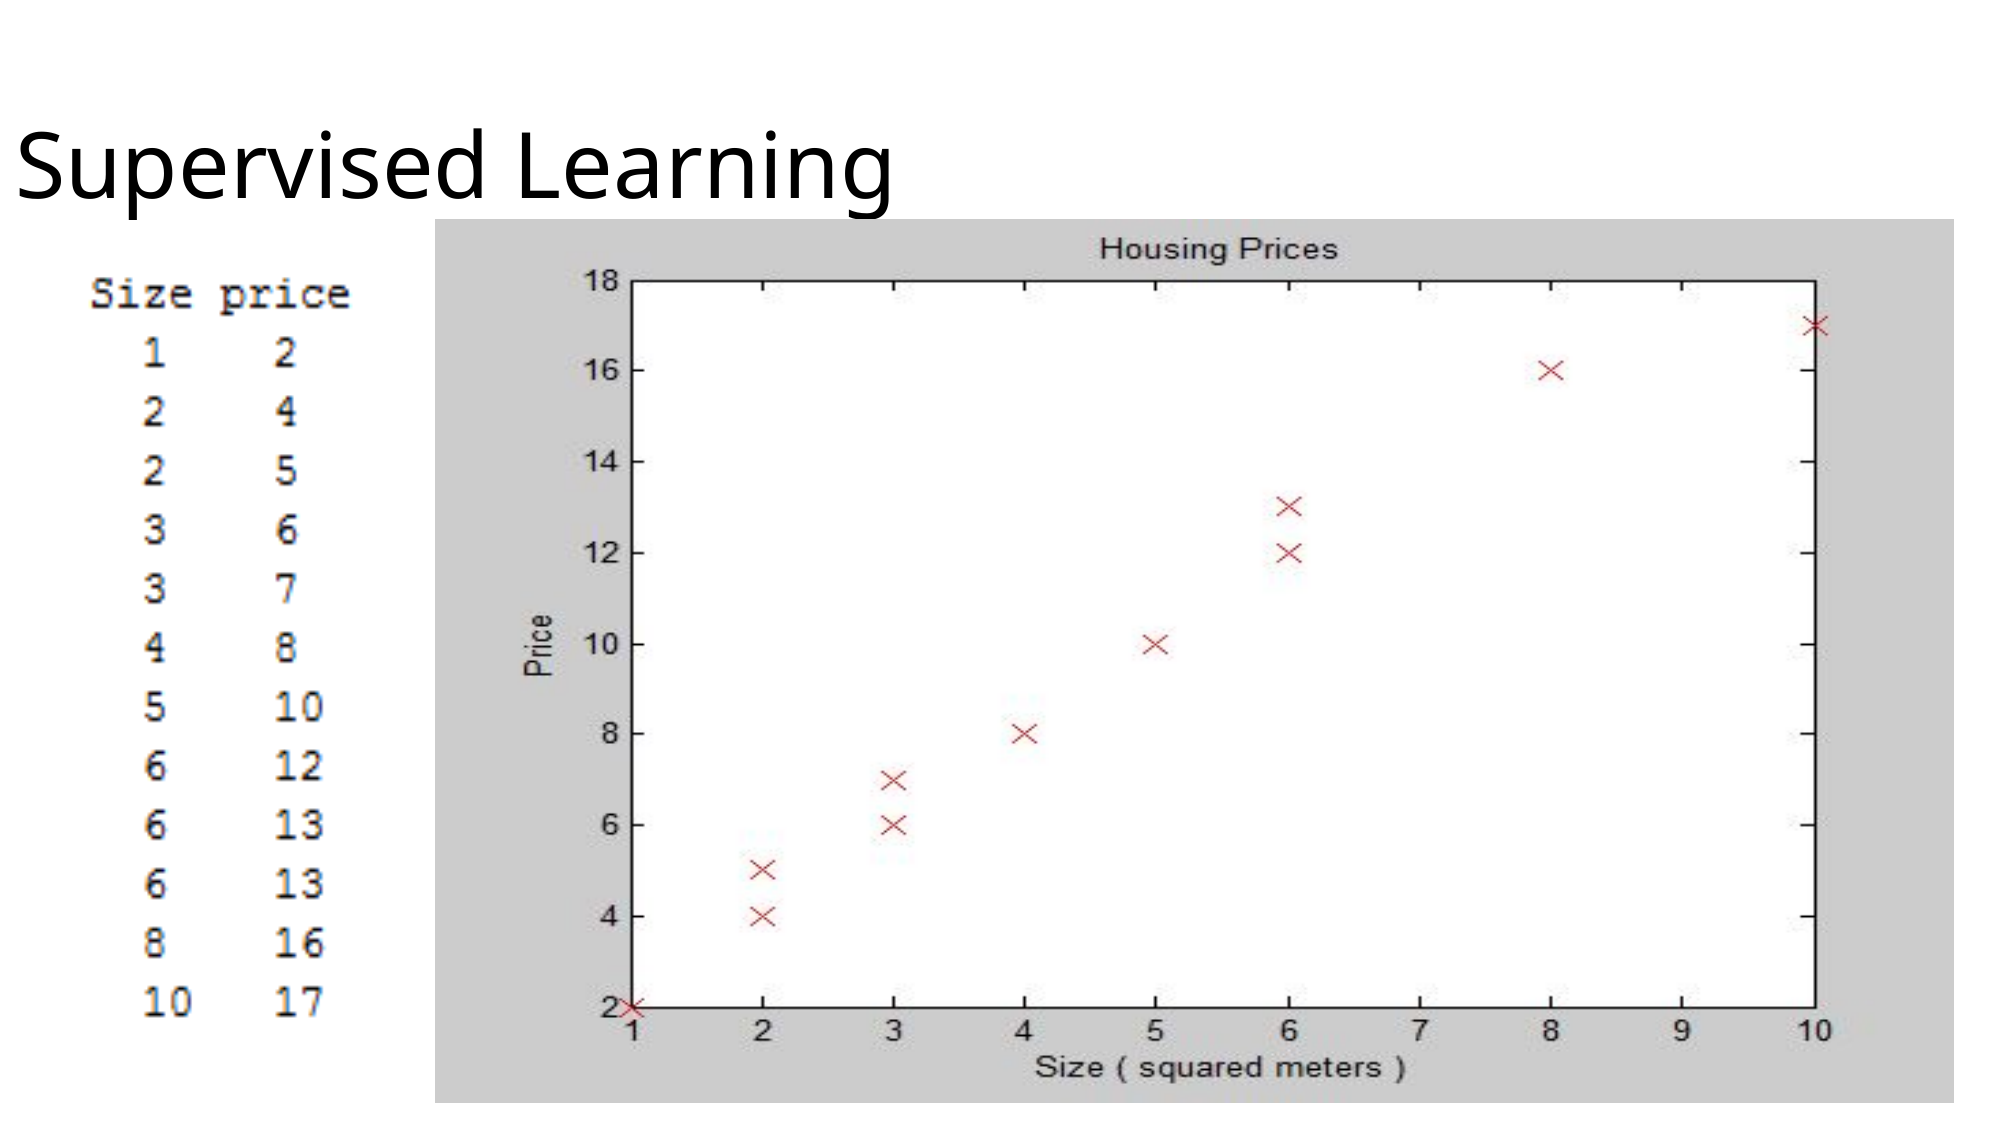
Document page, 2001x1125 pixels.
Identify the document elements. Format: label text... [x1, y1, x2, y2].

picture [64, 219, 1954, 1104]
title Supervised Learning [0, 59, 1725, 278]
